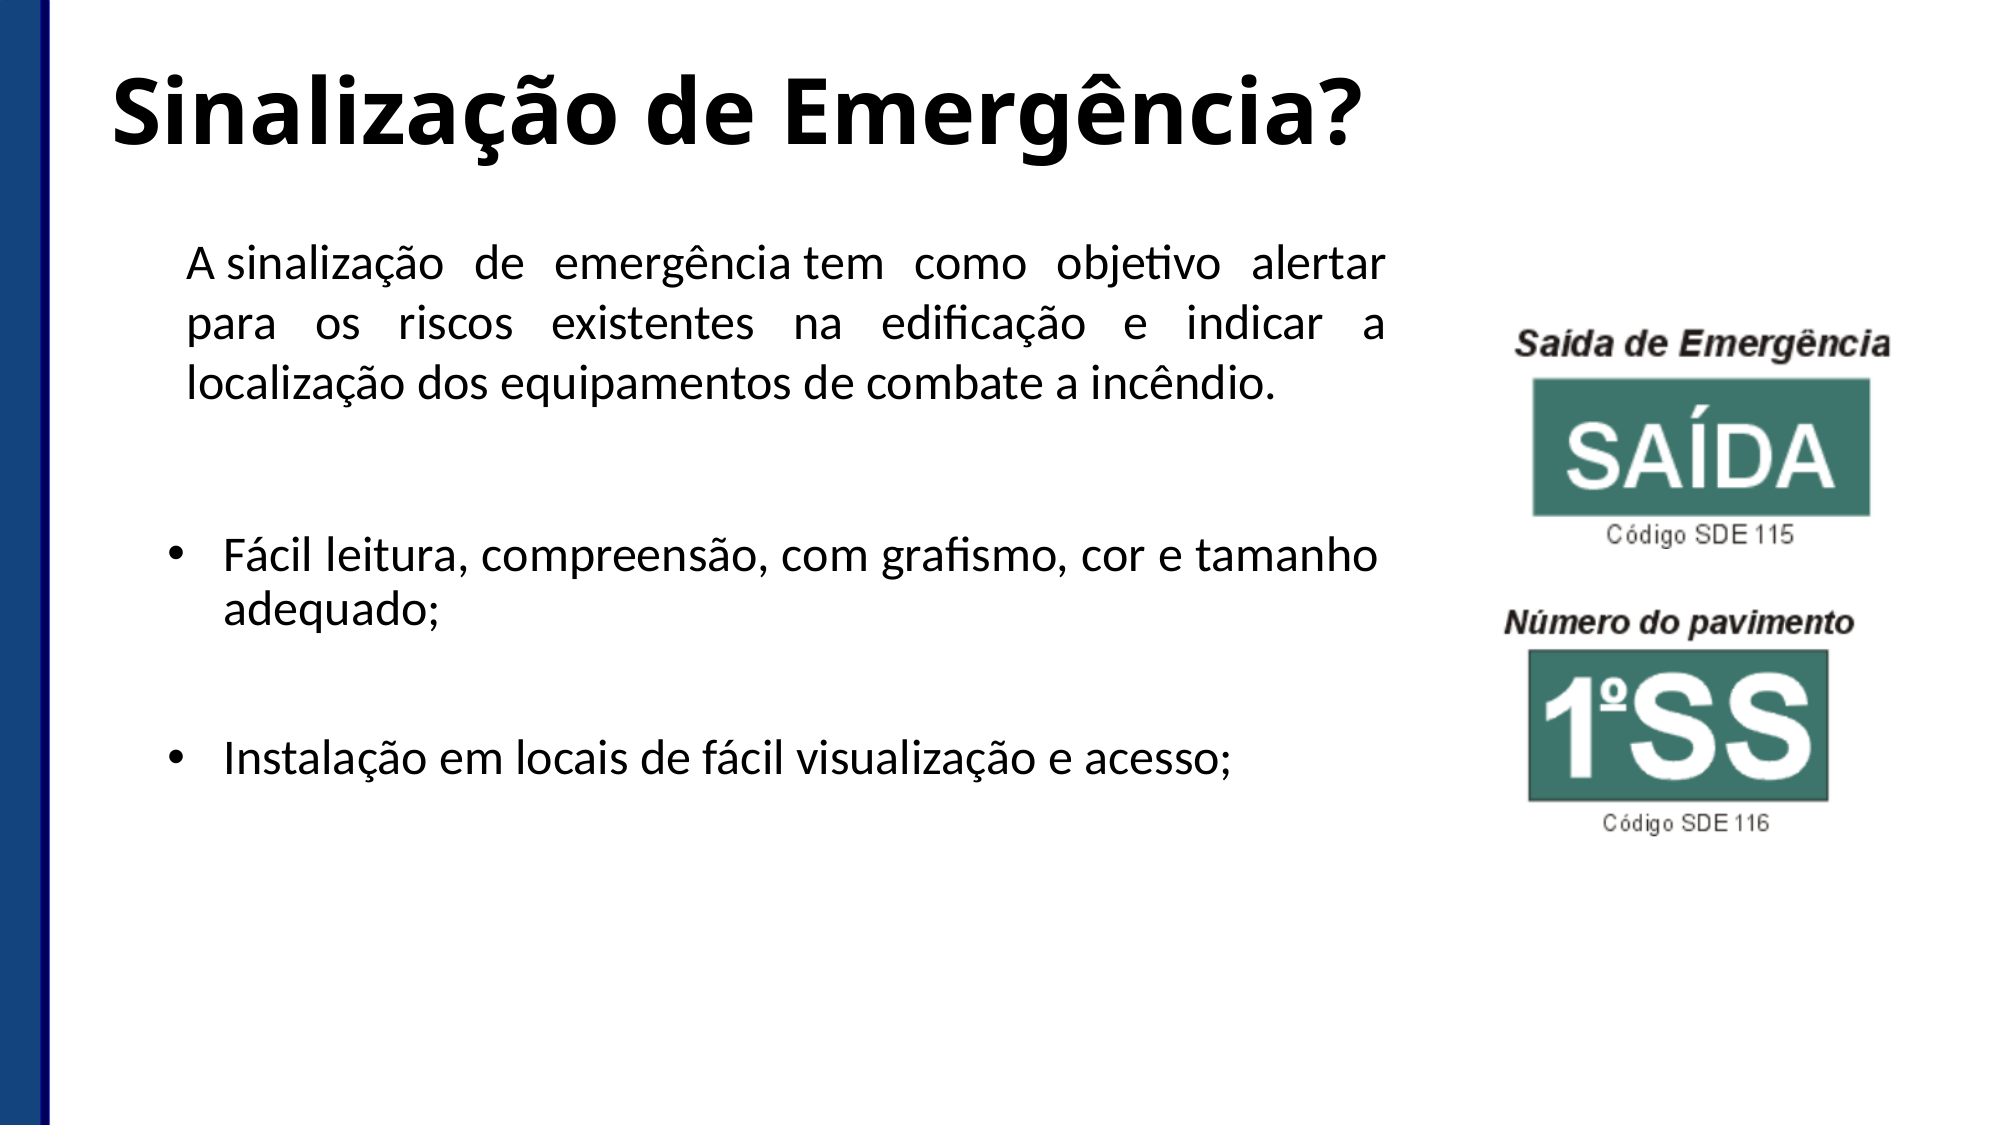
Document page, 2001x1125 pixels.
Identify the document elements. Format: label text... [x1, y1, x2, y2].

text_box A sinalização de emergência tem como objetivo alertar para os riscos existentes na edificação e indicar a localização dos equipamentos de combate a incêndio. [171, 221, 1402, 417]
picture [0, 0, 2001, 1125]
title Sinalização de Emergência? [96, 0, 2000, 173]
subtitle Fácil leitura, compreensão, com grafismo, cor e tamanho adequado; Instalação em locais de fácil visualização e acesso; [152, 520, 1395, 774]
